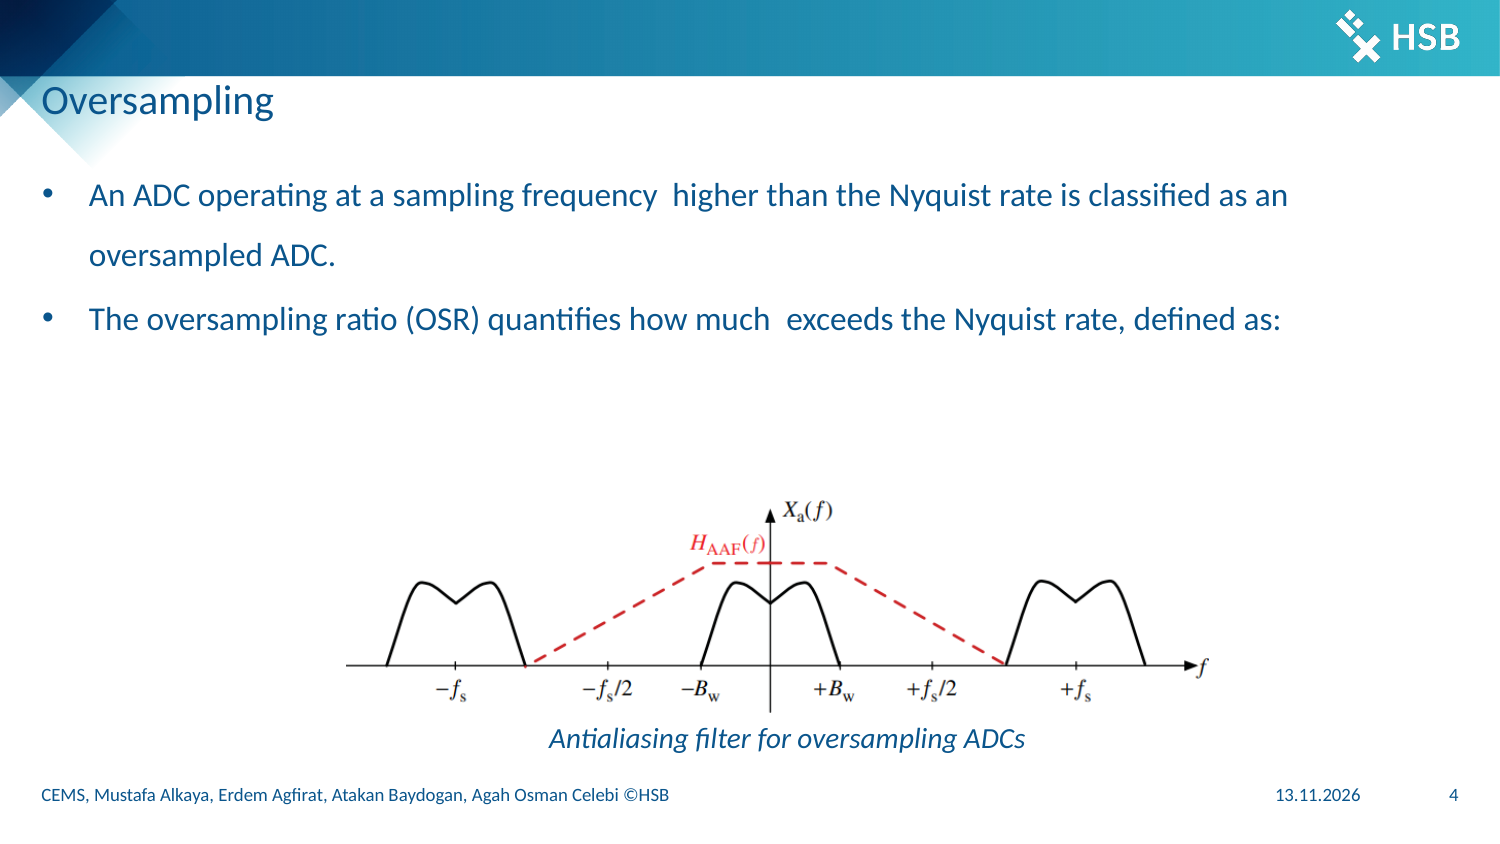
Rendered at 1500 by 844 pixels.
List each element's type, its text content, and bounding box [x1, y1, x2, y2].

picture [0, 0, 1500, 844]
footer CEMS, Mustafa Alkaya, Erdem Agfirat, Atakan Baydogan, Agah Osman Celebi ©HSB [41, 782, 1158, 806]
slide_number 4 [1394, 782, 1459, 806]
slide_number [1234, 782, 1361, 806]
text_box Antialiasing filter for oversampling ADCs [549, 722, 1037, 766]
title Oversampling [41, 73, 1459, 162]
